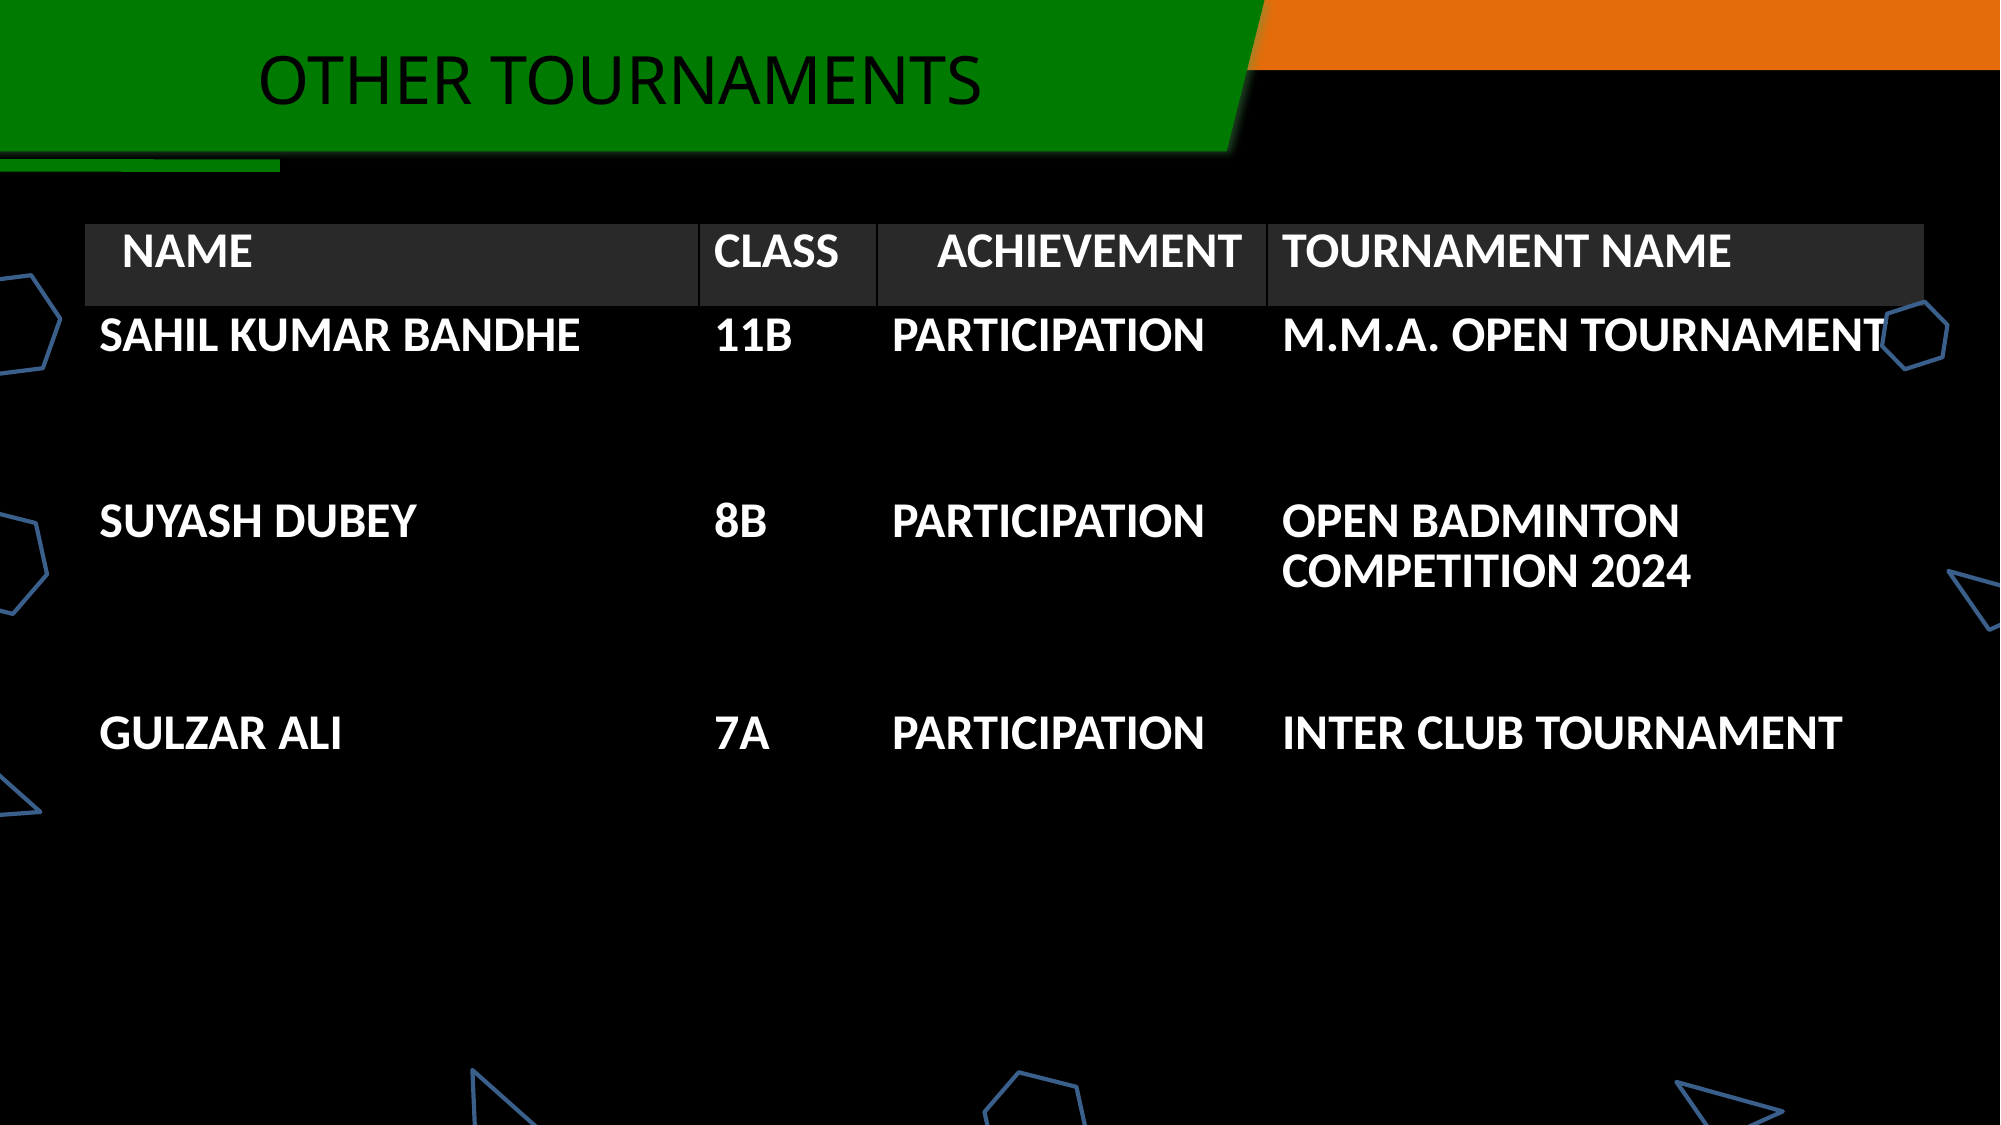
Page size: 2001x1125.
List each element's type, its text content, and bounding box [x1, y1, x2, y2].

table_cell SUYASH DUBEY [85, 493, 698, 704]
text_box [1257, 0, 2000, 72]
table_header ACHIEVEMENT [878, 224, 1266, 306]
table_cell SAHIL KUMAR BANDHE [85, 308, 698, 491]
text_box [0, 0, 1267, 154]
text_box [0, 773, 43, 818]
table_cell INTER CLUB TOURNAMENT [1268, 705, 1924, 859]
table_cell OPEN BADMINTON COMPETITION 2024 [1268, 493, 1924, 704]
text_box OTHER TOURNAMENTS [56, 30, 1185, 126]
table_cell 8B [700, 493, 876, 704]
table_cell 11B [700, 308, 876, 491]
text_box [1879, 299, 1950, 372]
table_header CLASS [700, 224, 876, 306]
text_box [470, 1068, 538, 1125]
text_box [1946, 568, 2000, 632]
table_header NAME [85, 224, 698, 306]
table_cell PARTICIPATION [878, 308, 1266, 491]
table_cell PARTICIPATION [878, 705, 1266, 859]
table_cell M.M.A. OPEN TOURNAMENT [1268, 308, 1924, 491]
text_box [0, 511, 50, 616]
text_box [0, 273, 63, 376]
table_cell 7A [700, 705, 876, 859]
text_box [982, 1070, 1087, 1125]
table_cell GULZAR ALI [85, 705, 698, 859]
text_box [1674, 1079, 1785, 1125]
table_header TOURNAMENT NAME [1268, 224, 1924, 306]
table_cell PARTICIPATION [878, 493, 1266, 704]
